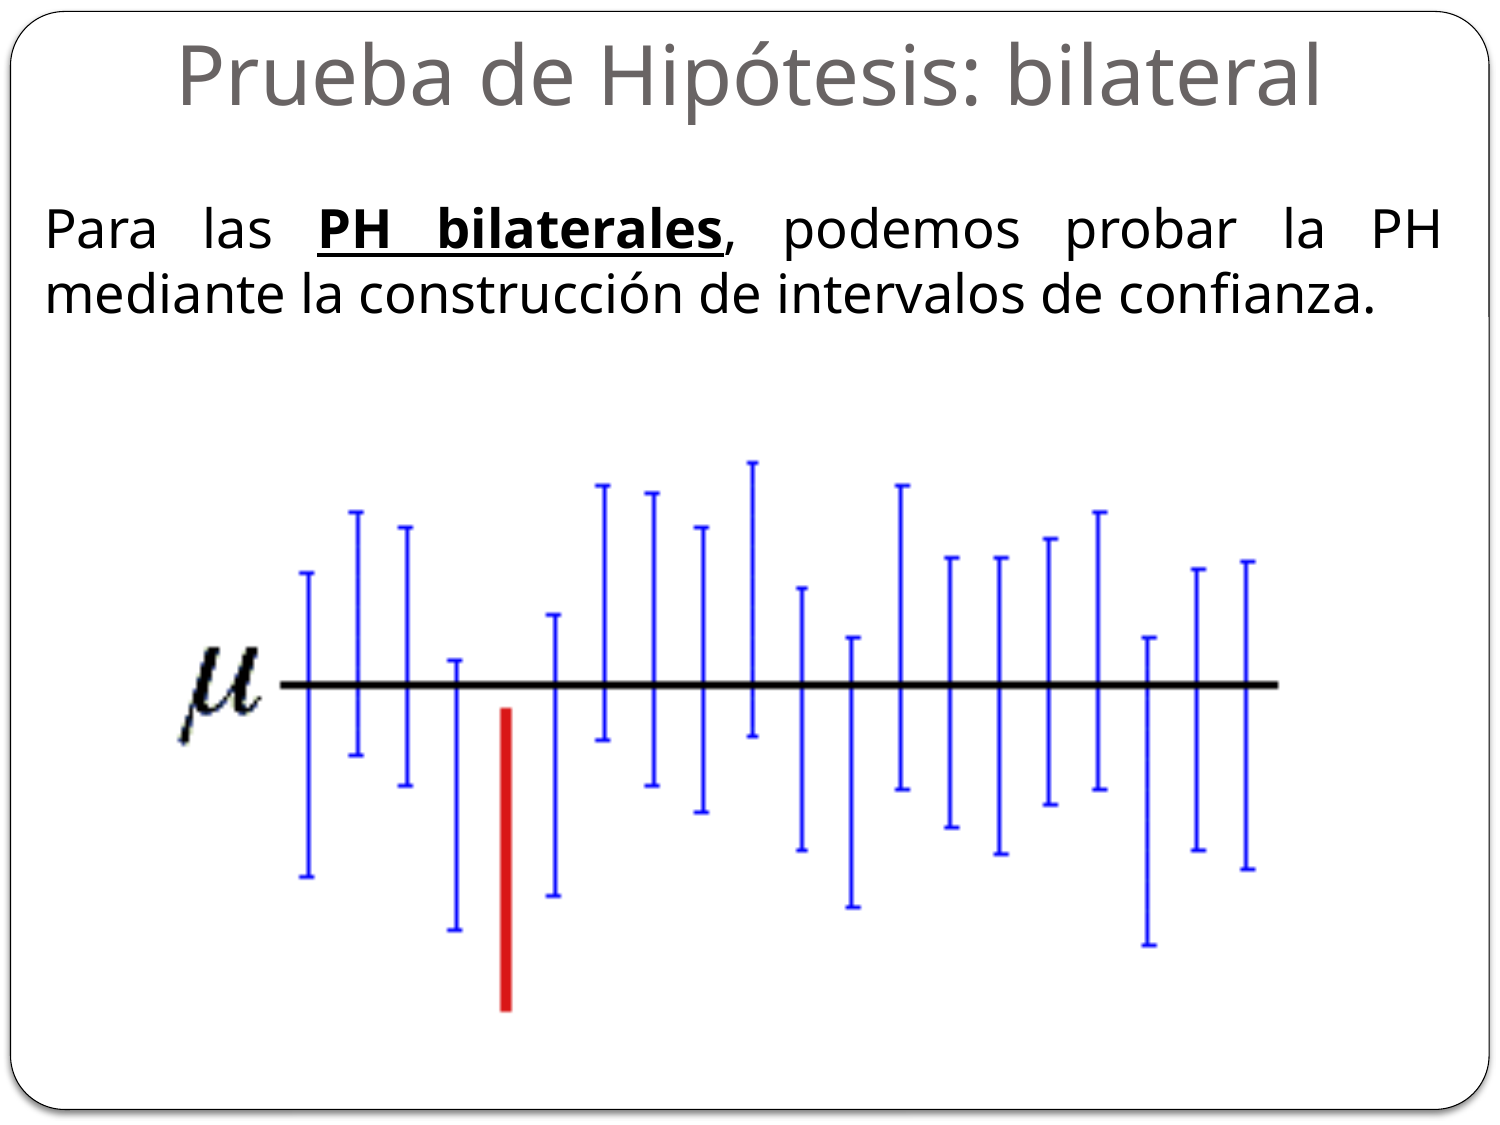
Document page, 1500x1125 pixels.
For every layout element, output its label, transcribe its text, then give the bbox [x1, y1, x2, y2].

text_box Prueba de Hipótesis: bilateral [0, 7, 1500, 138]
list Para las PH bilaterales, podemos probar la PH mediante la construcción de intervalos de confianza. [29, 187, 1459, 938]
picture [88, 432, 1329, 1064]
